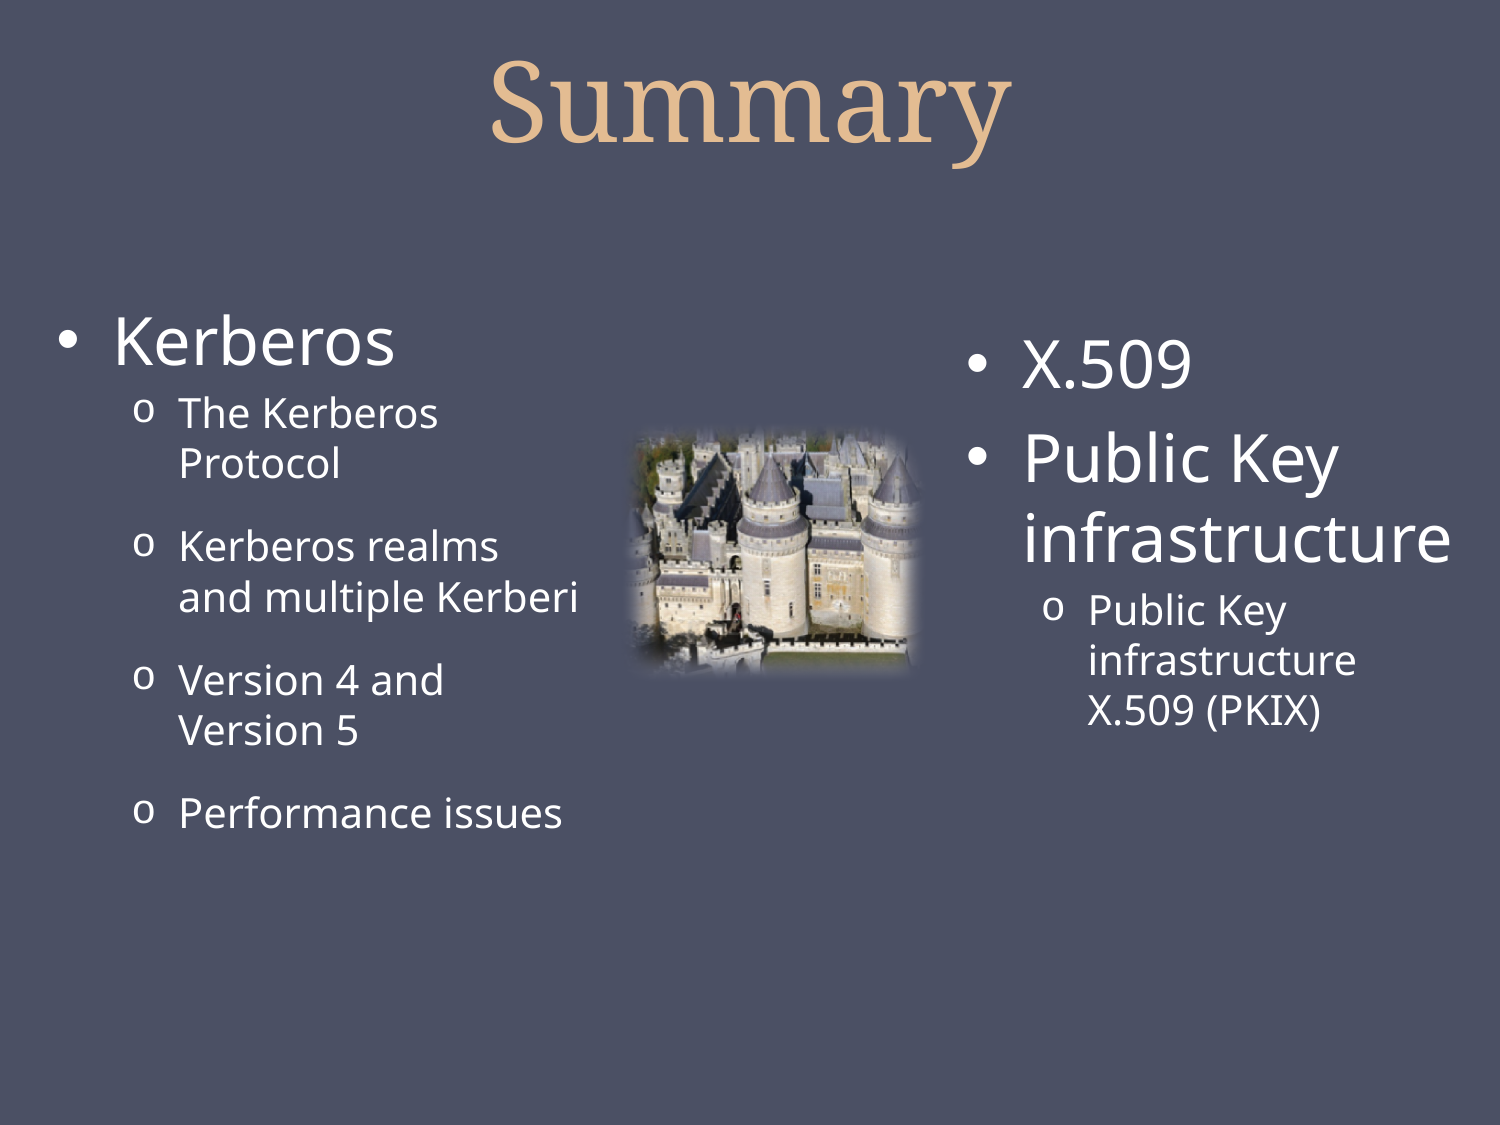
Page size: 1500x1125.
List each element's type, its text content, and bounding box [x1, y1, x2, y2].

title Summary [17, 0, 1483, 173]
list X.509 Public Key infrastructure Public Key infrastructure X.509 (PKIX) [950, 314, 1478, 1125]
picture [619, 420, 928, 685]
list Kerberos The Kerberos Protocol Kerberos realms and multiple Kerberi Version 4 and Version 5 Performance issues [41, 290, 597, 1125]
